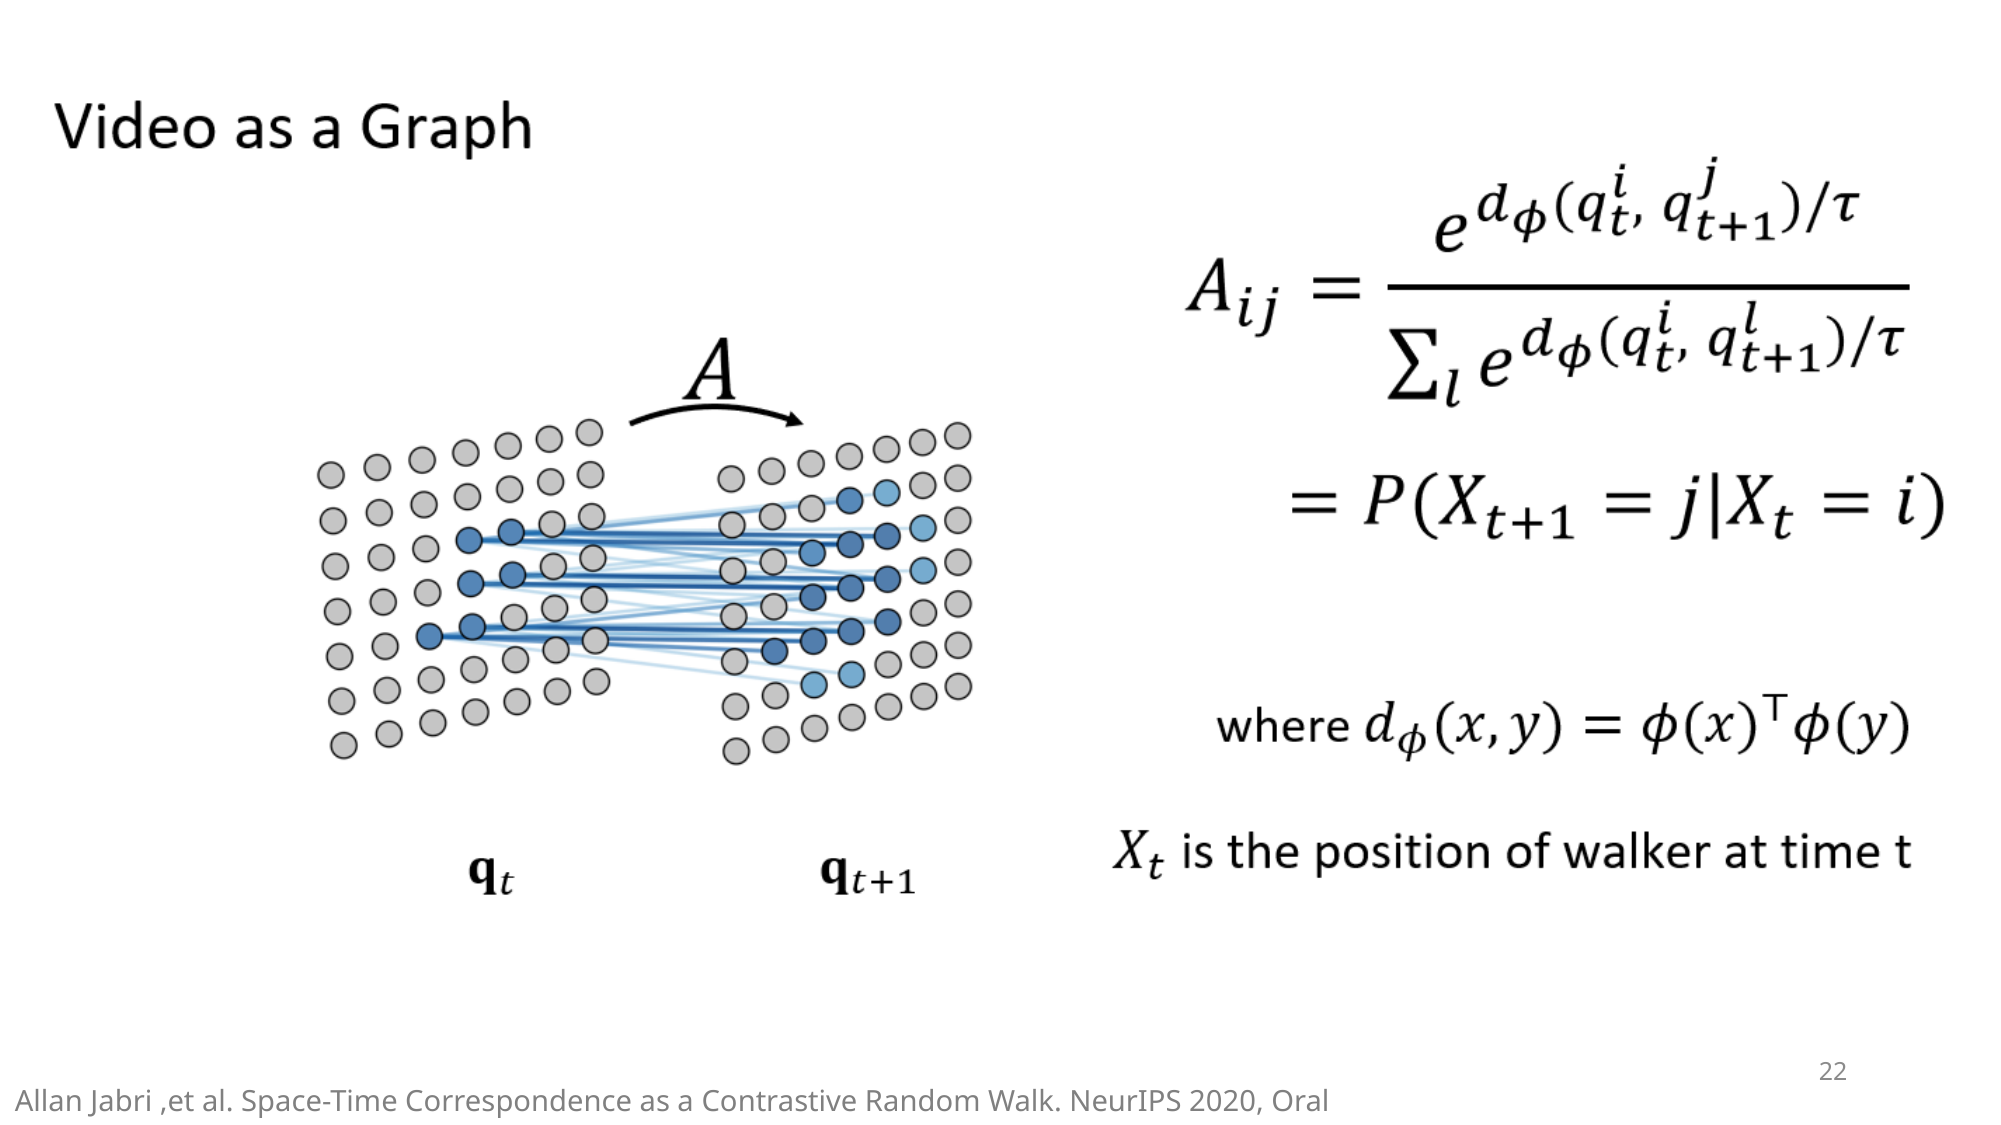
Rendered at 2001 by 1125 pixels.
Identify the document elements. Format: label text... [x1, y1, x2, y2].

slide_number 22 [1412, 1052, 1863, 1103]
text_box Allan Jabri ,et al. Space-Time Correspondence as a Contrastive Random Walk. NeurIPS 2020, Oral [0, 1074, 1657, 1125]
picture [0, 32, 1973, 1052]
